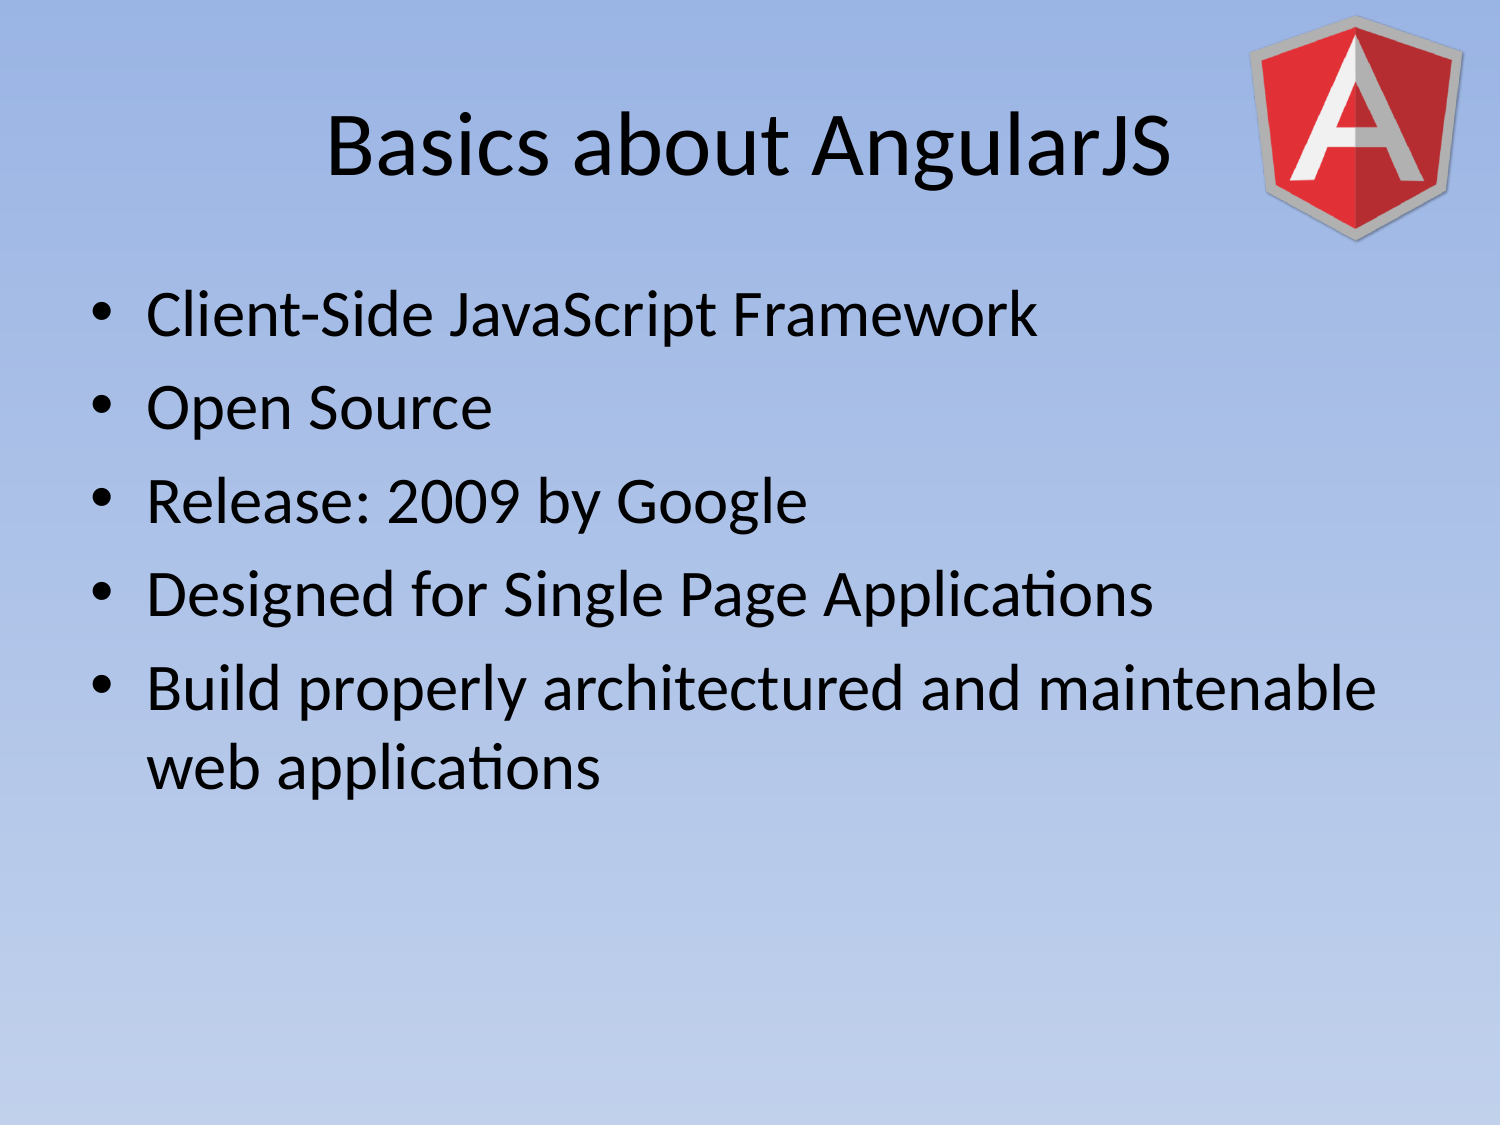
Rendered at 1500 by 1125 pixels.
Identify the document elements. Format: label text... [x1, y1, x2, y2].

title Basics about AngularJS [75, 45, 1225, 233]
list Client-Side JavaScript Framework Open Source Release: 2009 by Google Designed for Single Page Applications Build properly architectured and maintenable web applications [75, 262, 1425, 1005]
picture [1230, 2, 1483, 255]
